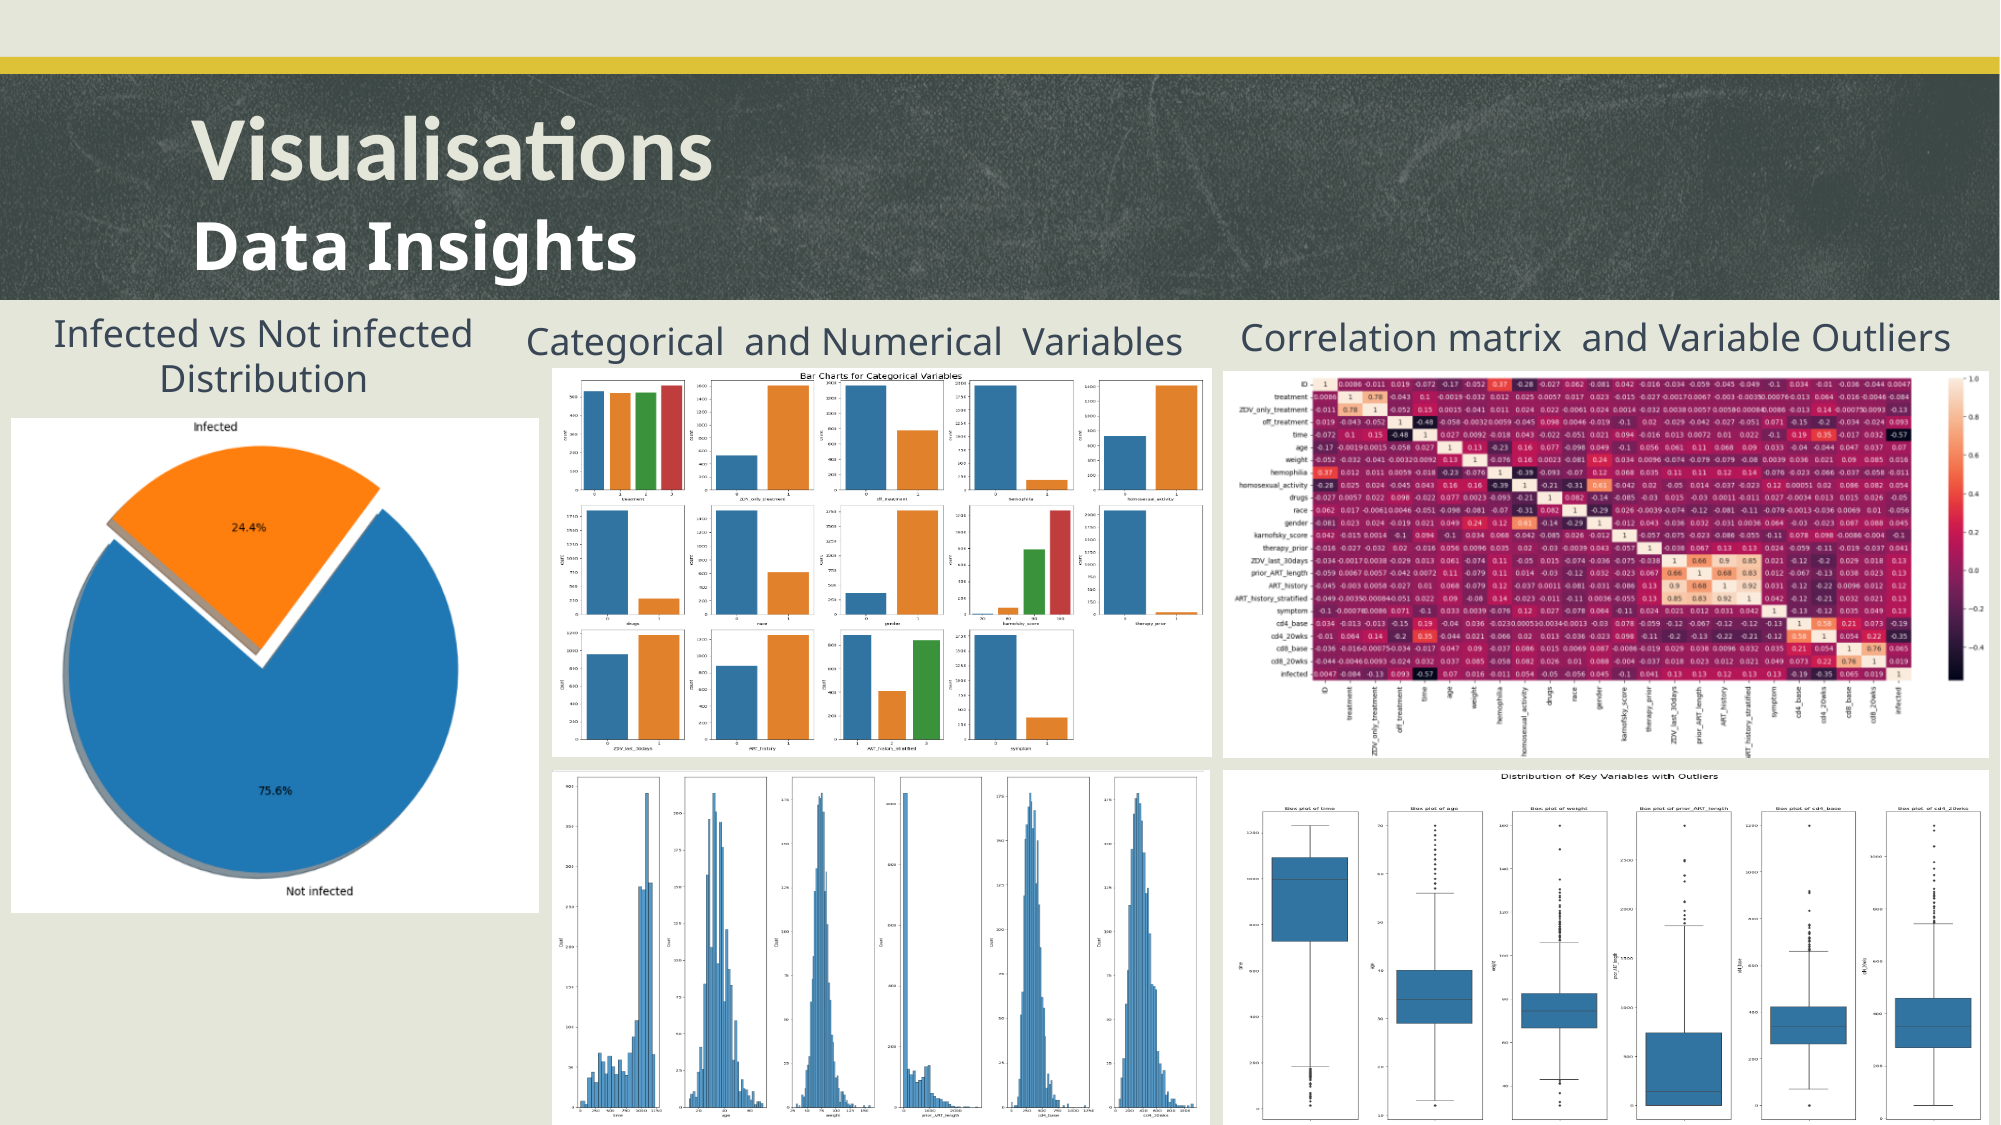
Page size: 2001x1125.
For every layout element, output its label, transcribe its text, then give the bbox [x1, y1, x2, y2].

text_box Correlation matrix and Variable Outliers [1225, 306, 1972, 367]
picture [552, 368, 1212, 757]
picture [11, 418, 539, 914]
picture [552, 770, 1210, 1125]
picture [0, 74, 2000, 300]
text_box Infected vs Not infected Distribution [0, 302, 594, 408]
picture [1223, 371, 1989, 758]
text_box Categorical and Numerical Variables [500, 311, 1210, 371]
title Visualisations [176, 76, 1757, 222]
picture [1223, 770, 1989, 1125]
text_box Data Insights [176, 196, 734, 292]
